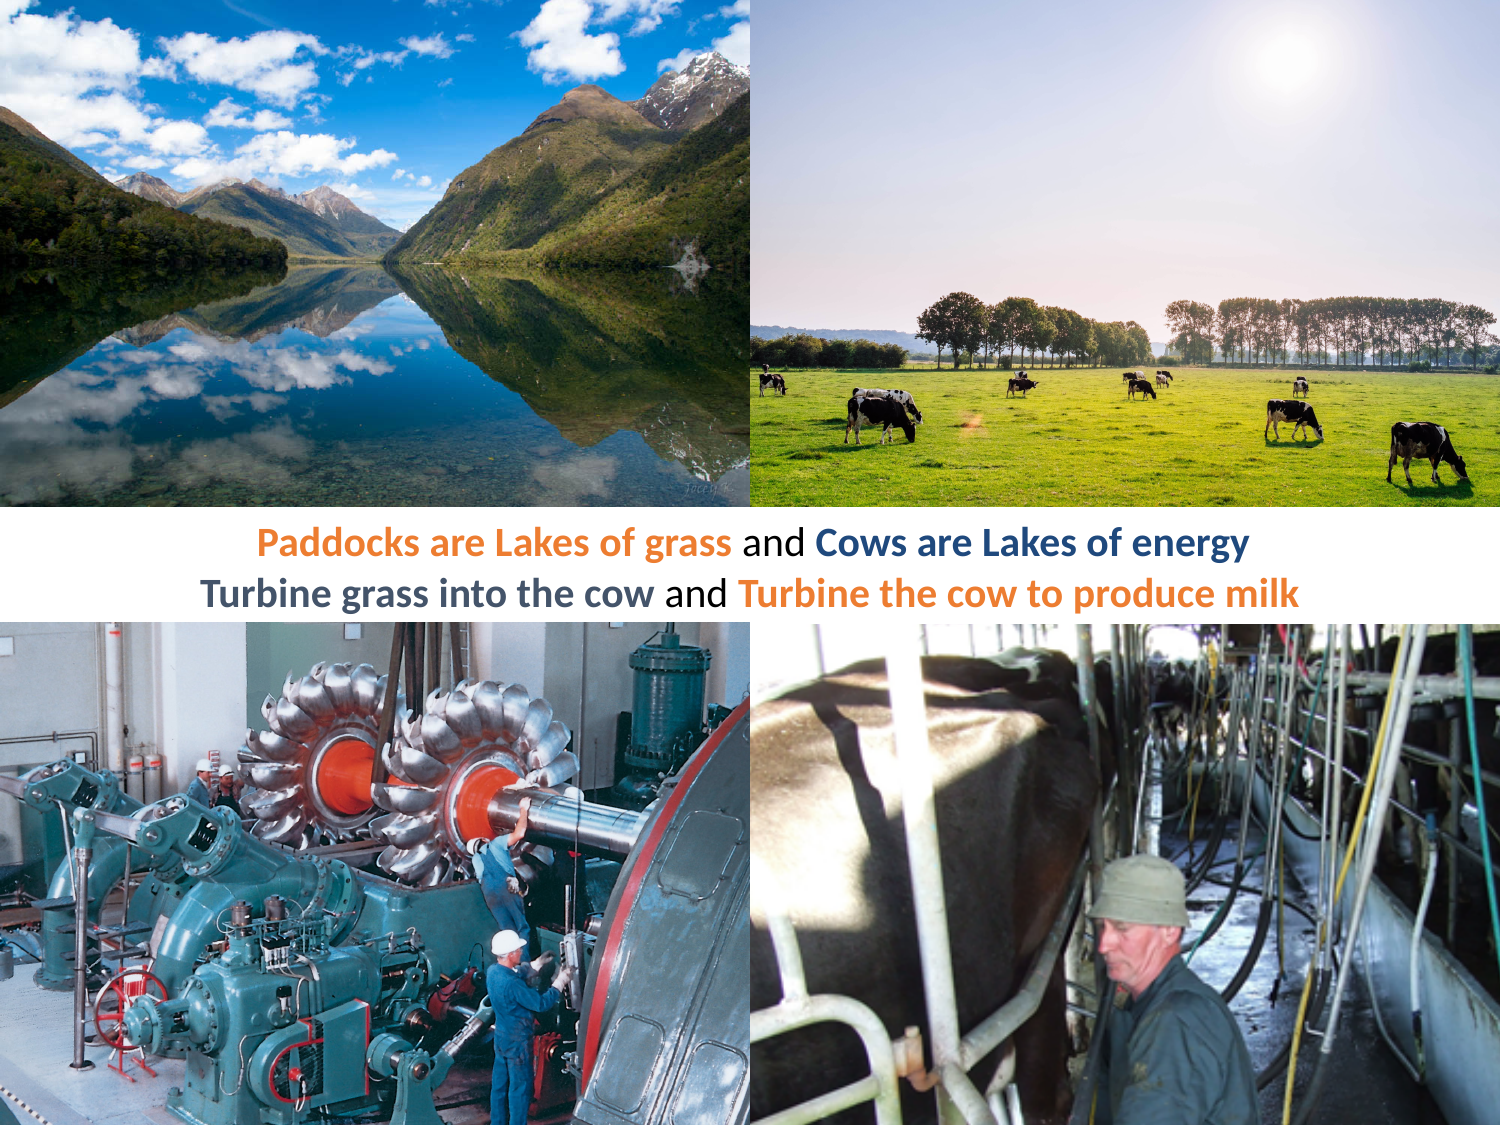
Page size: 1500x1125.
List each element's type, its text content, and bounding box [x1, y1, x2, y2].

picture [0, 622, 1500, 1125]
text_box Paddocks are Lakes of grass and Cows are Lakes of energy [0, 524, 1500, 573]
picture [0, 0, 1500, 507]
text_box Turbine grass into the cow and Turbine the cow to produce milk [0, 575, 1500, 623]
